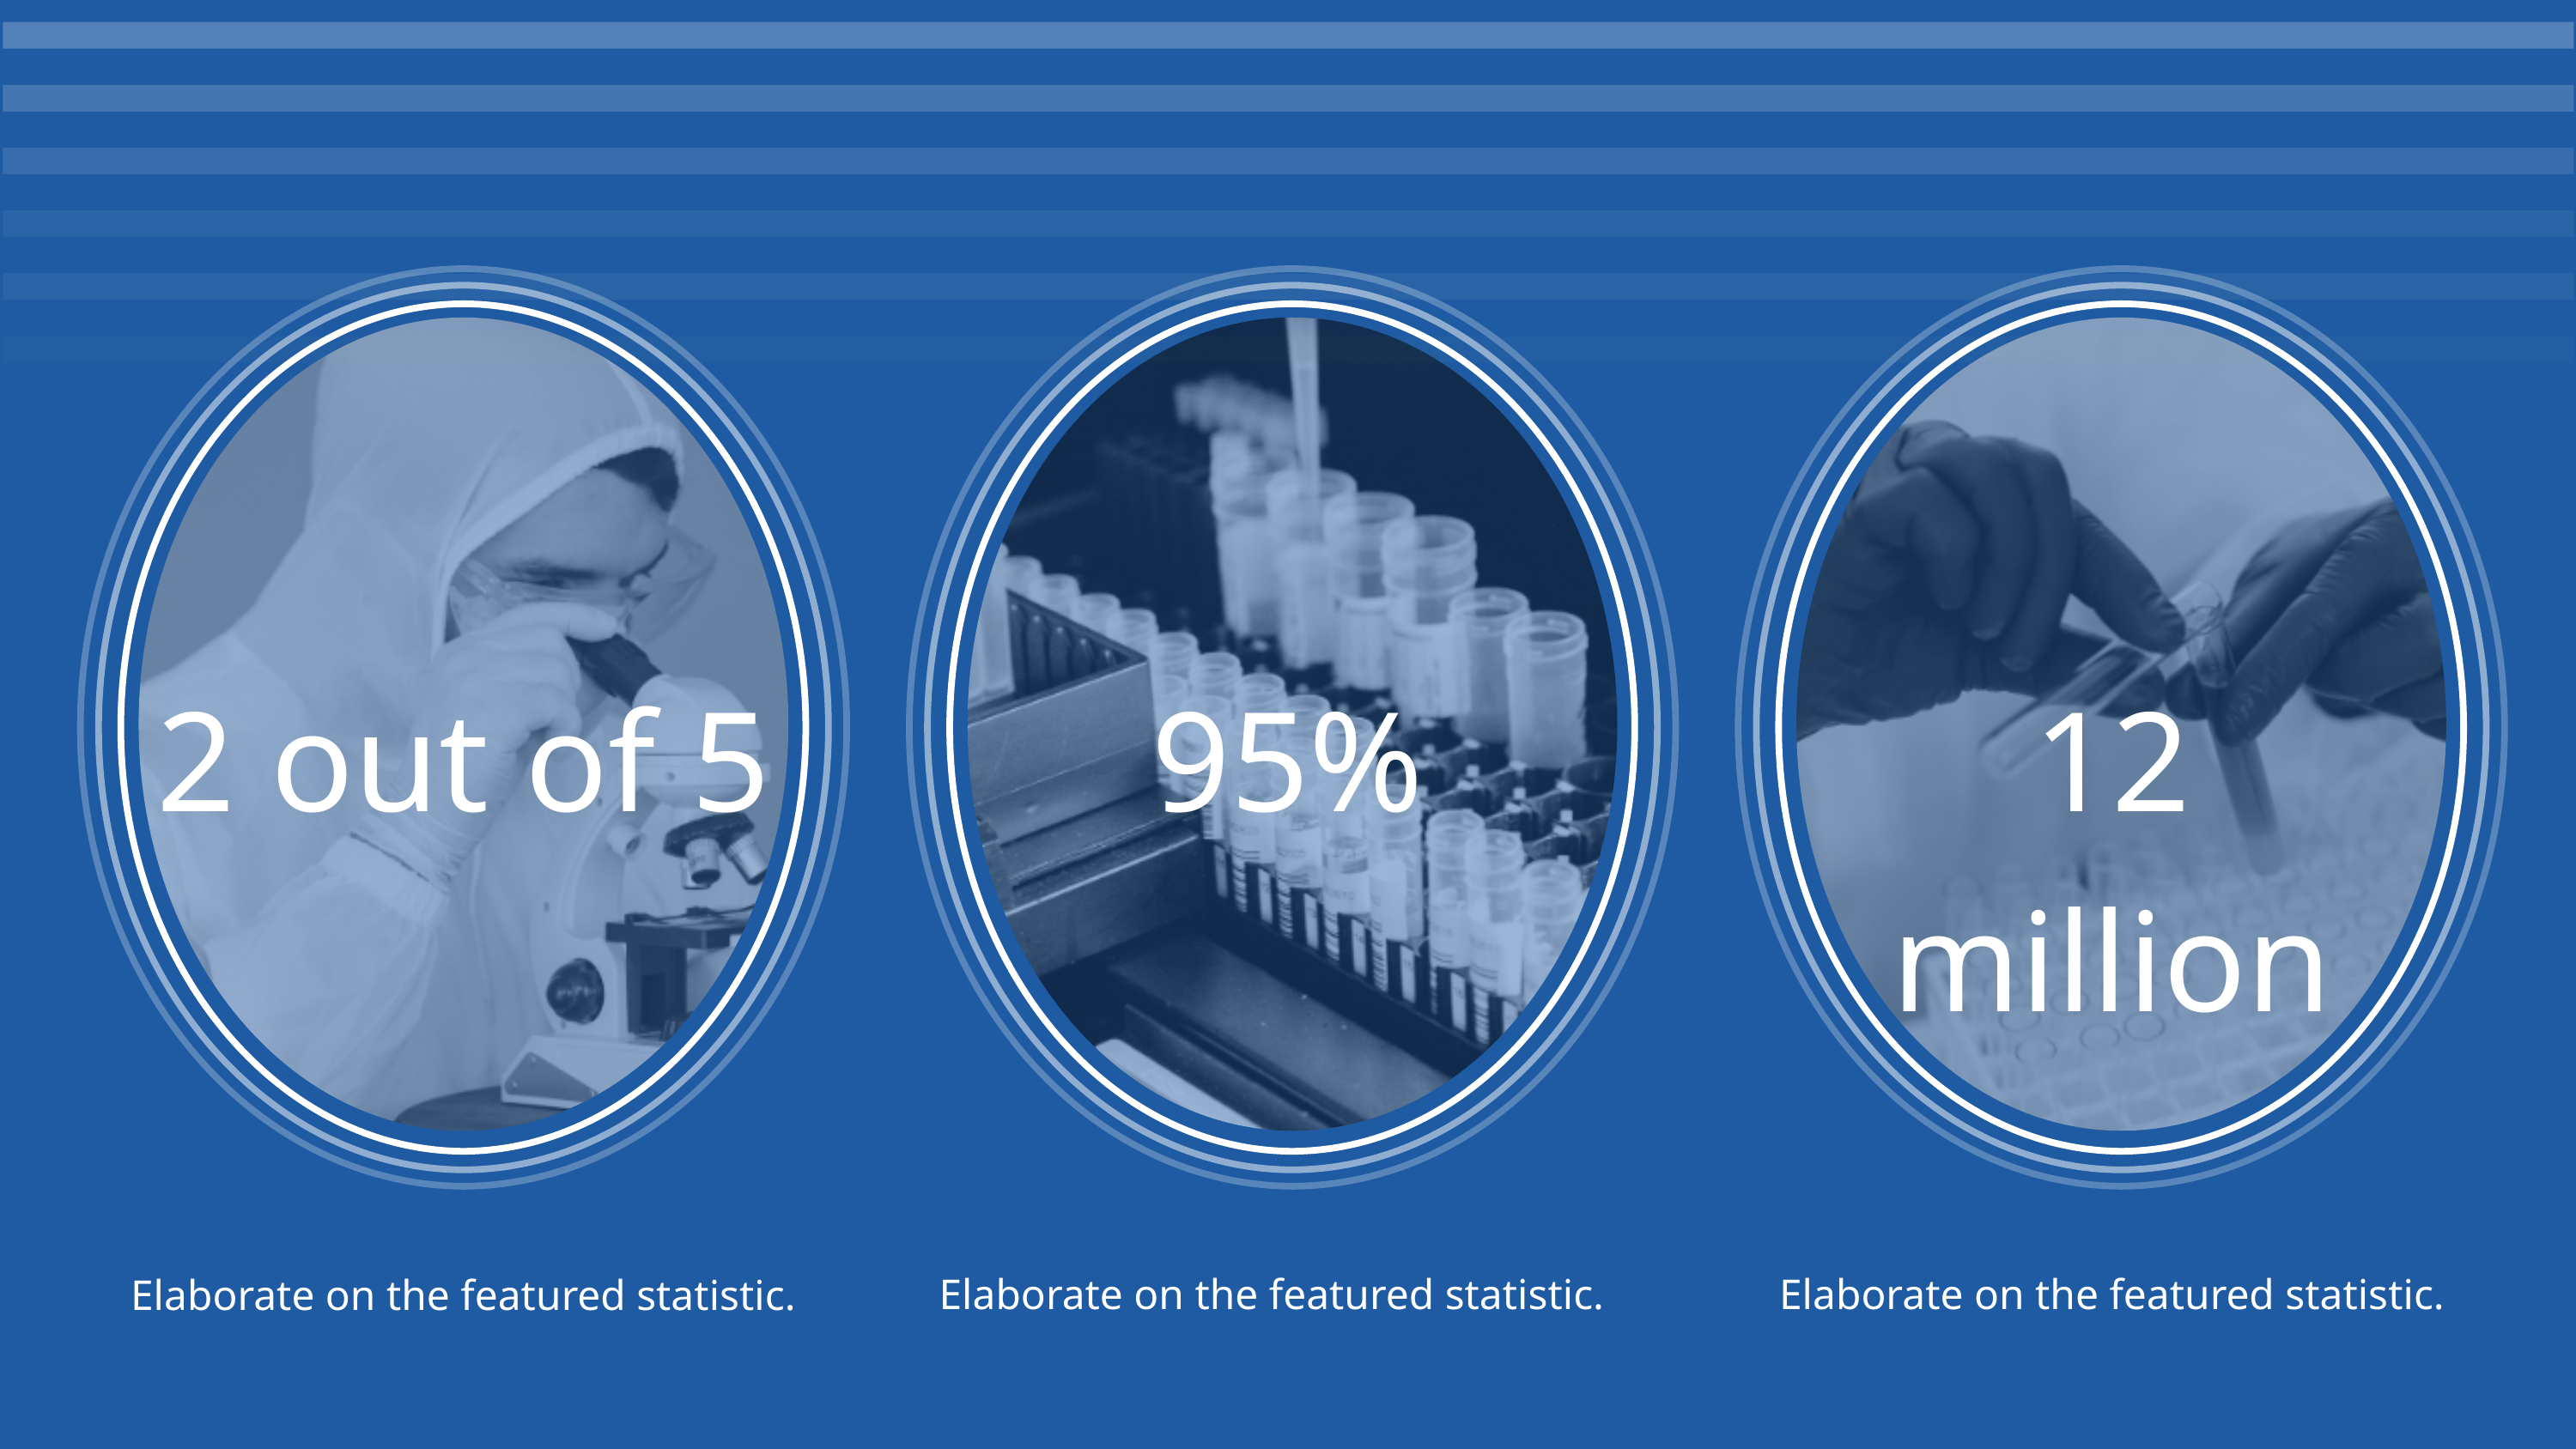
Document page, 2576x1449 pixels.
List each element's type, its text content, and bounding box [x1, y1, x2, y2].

text_box [793, 780, 804, 841]
picture [138, 771, 789, 1131]
text_box [911, 780, 963, 961]
text_box [328, 1138, 598, 1170]
text_box [1621, 780, 1674, 963]
text_box [1986, 1138, 2257, 1170]
picture [1795, 771, 2447, 1131]
text_box [1157, 1138, 1427, 1170]
text_box [793, 780, 826, 917]
text_box [100, 780, 134, 918]
text_box [1781, 780, 1791, 842]
text_box [1621, 780, 1632, 846]
text_box [952, 780, 963, 843]
text_box [1621, 780, 1656, 920]
text_box [1122, 1138, 1462, 1186]
text_box [1741, 780, 1791, 961]
picture [967, 771, 1618, 1131]
text_box [793, 780, 845, 961]
text_box [82, 780, 134, 961]
text_box [380, 1138, 547, 1152]
text_box Elaborate on the featured statistic. [80, 1249, 848, 1319]
text_box [294, 1138, 634, 1186]
text_box [2451, 780, 2462, 844]
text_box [3, 21, 2576, 771]
text_box [2451, 780, 2484, 919]
text_box [1208, 1138, 1376, 1152]
text_box [1759, 780, 1791, 917]
text_box [2038, 1138, 2205, 1152]
text_box [1951, 1138, 2292, 1186]
text_box Elaborate on the featured statistic. [1698, 1248, 2527, 1319]
text_box [2451, 780, 2502, 962]
text_box [930, 780, 963, 917]
text_box Elaborate on the featured statistic. [865, 1248, 1680, 1319]
text_box [123, 780, 134, 845]
